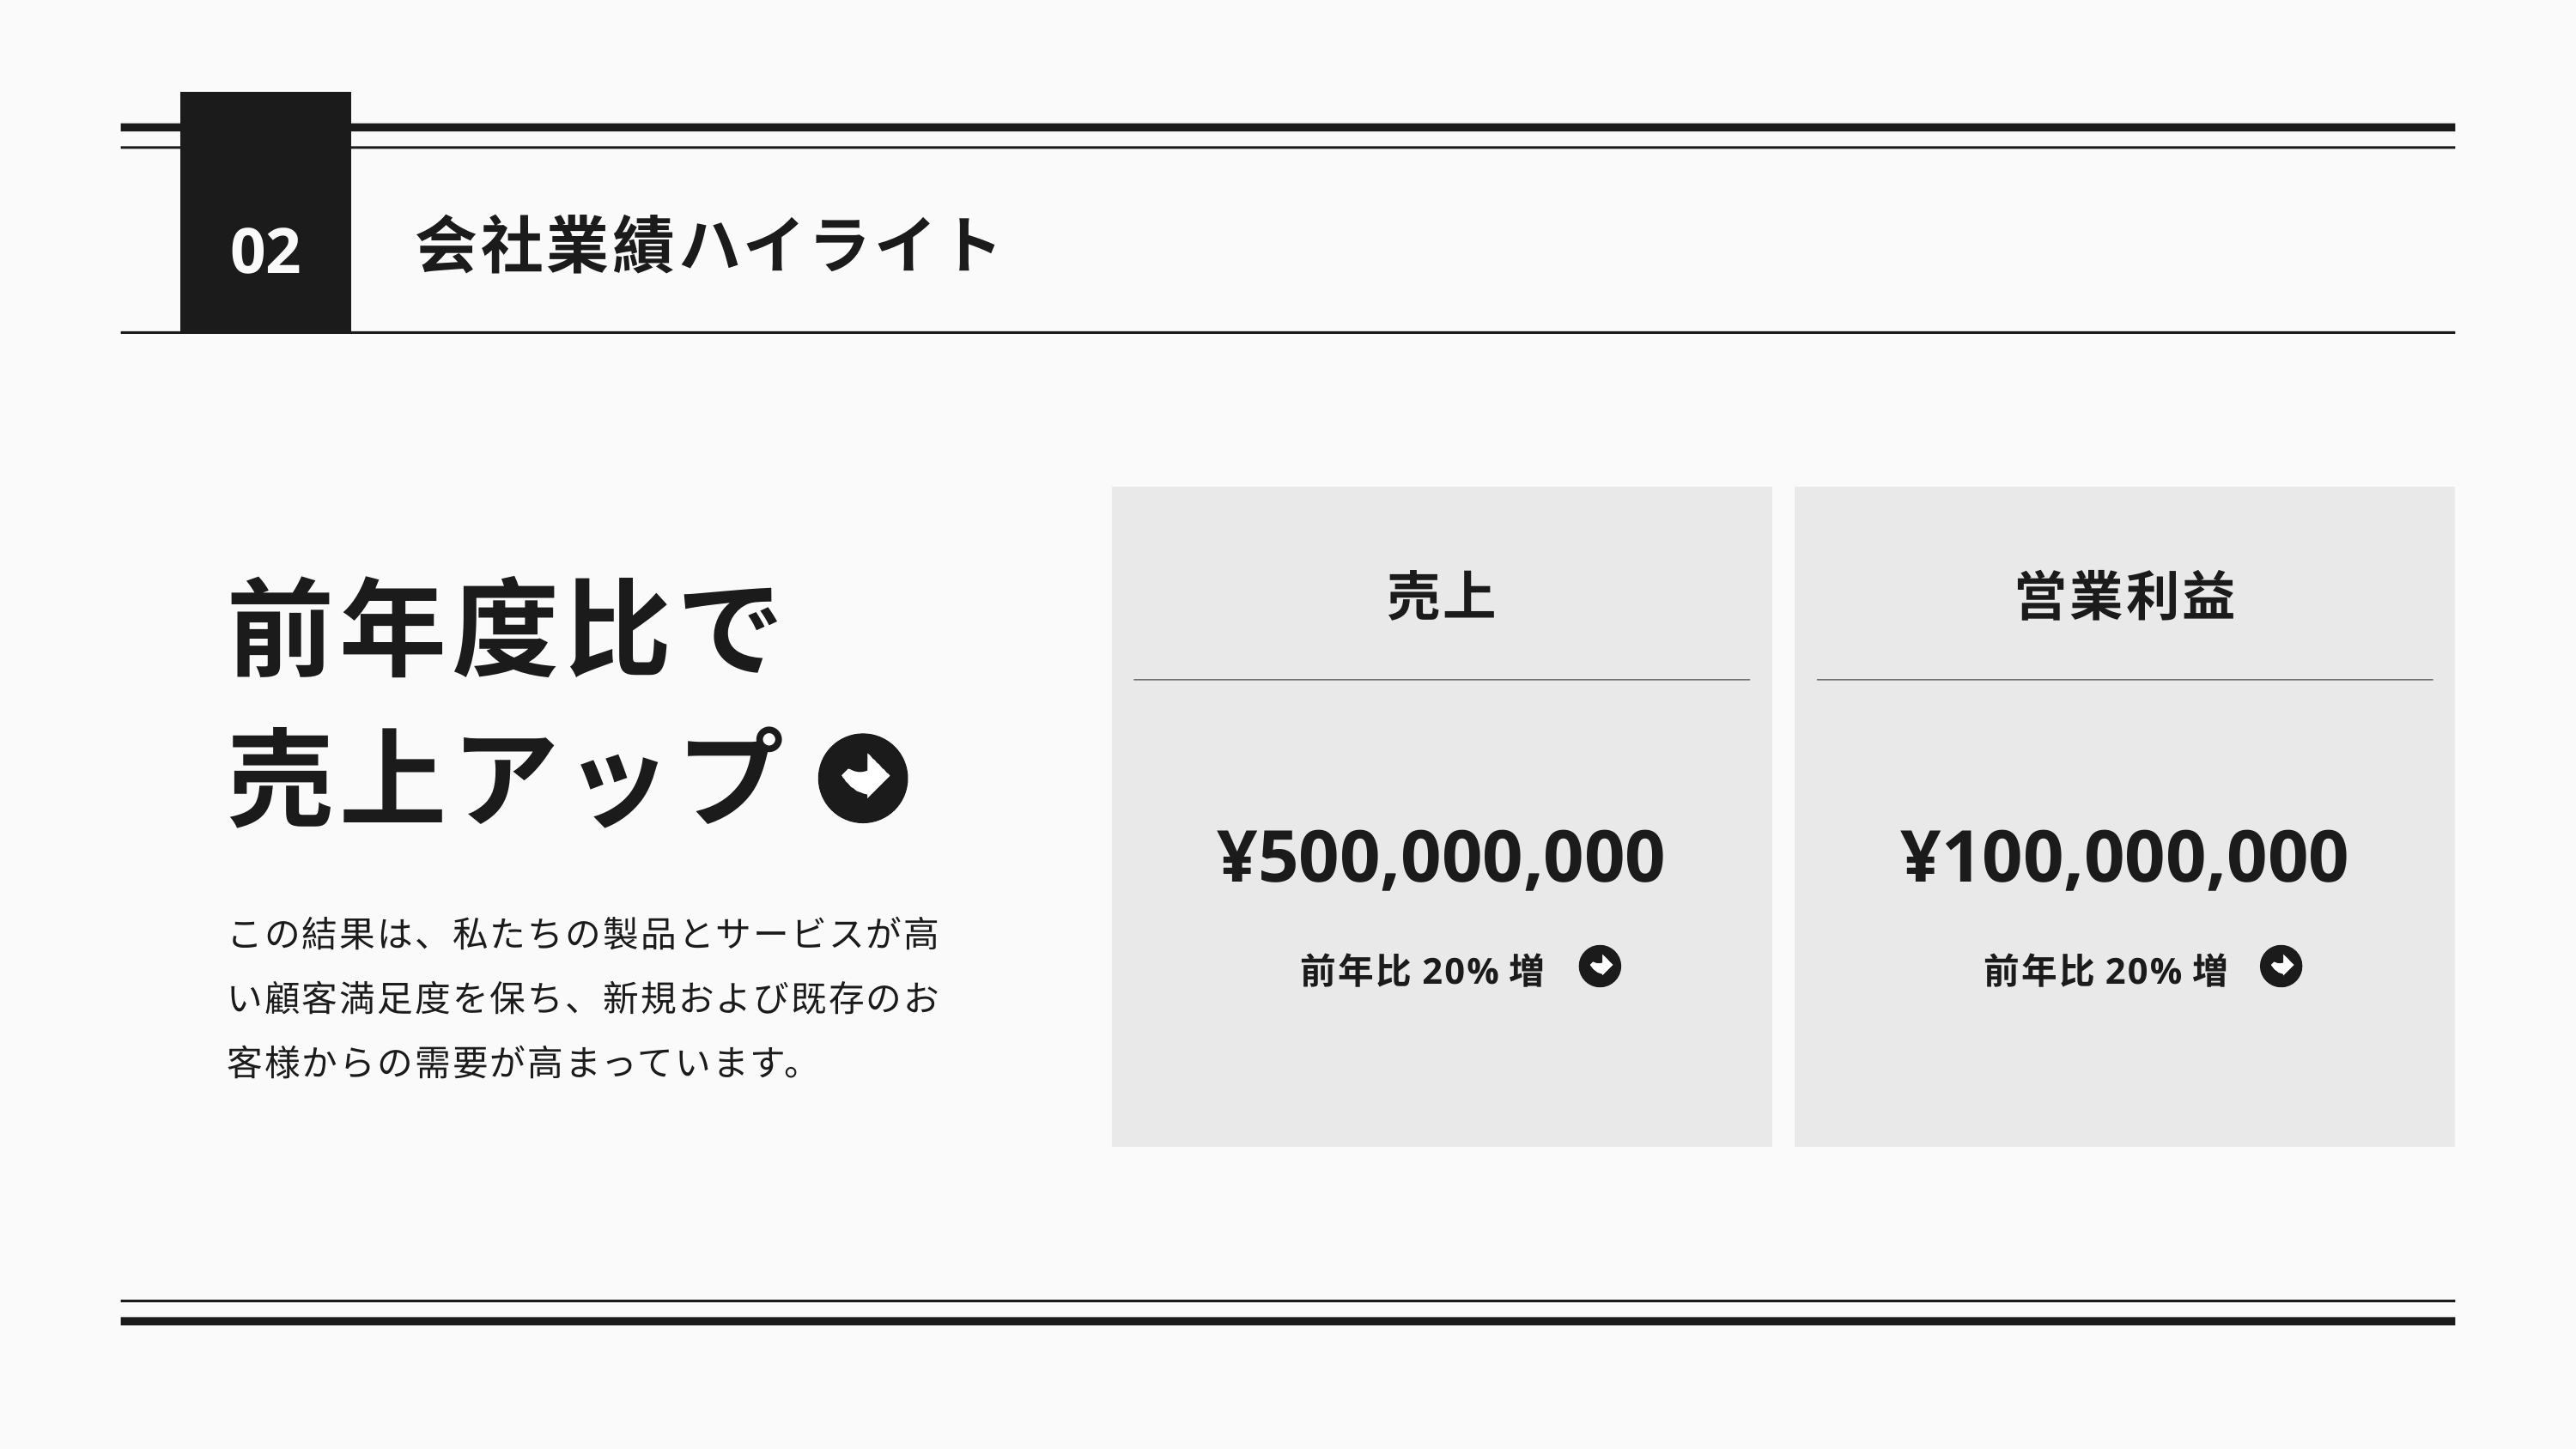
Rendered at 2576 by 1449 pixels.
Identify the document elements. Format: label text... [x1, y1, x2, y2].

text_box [817, 733, 908, 824]
text_box 前年度比で 売上アップ [227, 539, 943, 840]
text_box この結果は、私たちの製品とサービスが高い顧客満足度を保ち、新規および既存のお客様からの需要が高まっています。 [227, 889, 943, 1083]
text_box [180, 91, 352, 335]
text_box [1111, 486, 1772, 1148]
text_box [1794, 486, 2456, 1148]
text_box 会社業績ハイライト [415, 192, 2432, 281]
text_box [2259, 944, 2303, 988]
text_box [1578, 944, 1622, 988]
